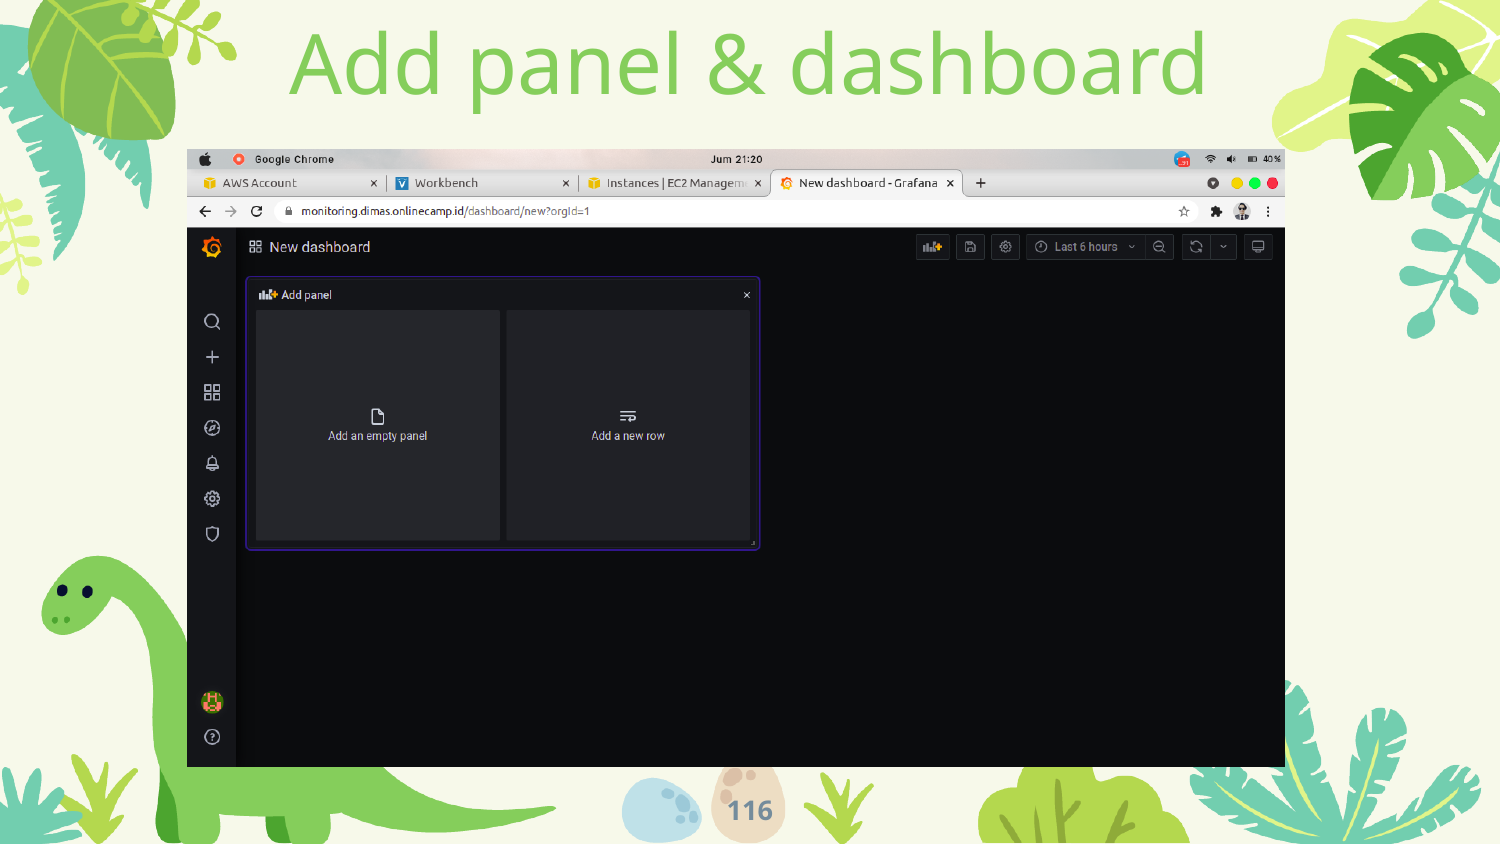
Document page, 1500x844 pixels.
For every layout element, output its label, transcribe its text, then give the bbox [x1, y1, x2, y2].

picture [0, 113, 1500, 844]
title Add panel & dashboard [0, 0, 1500, 113]
slide_number ‹#› [705, 779, 795, 844]
